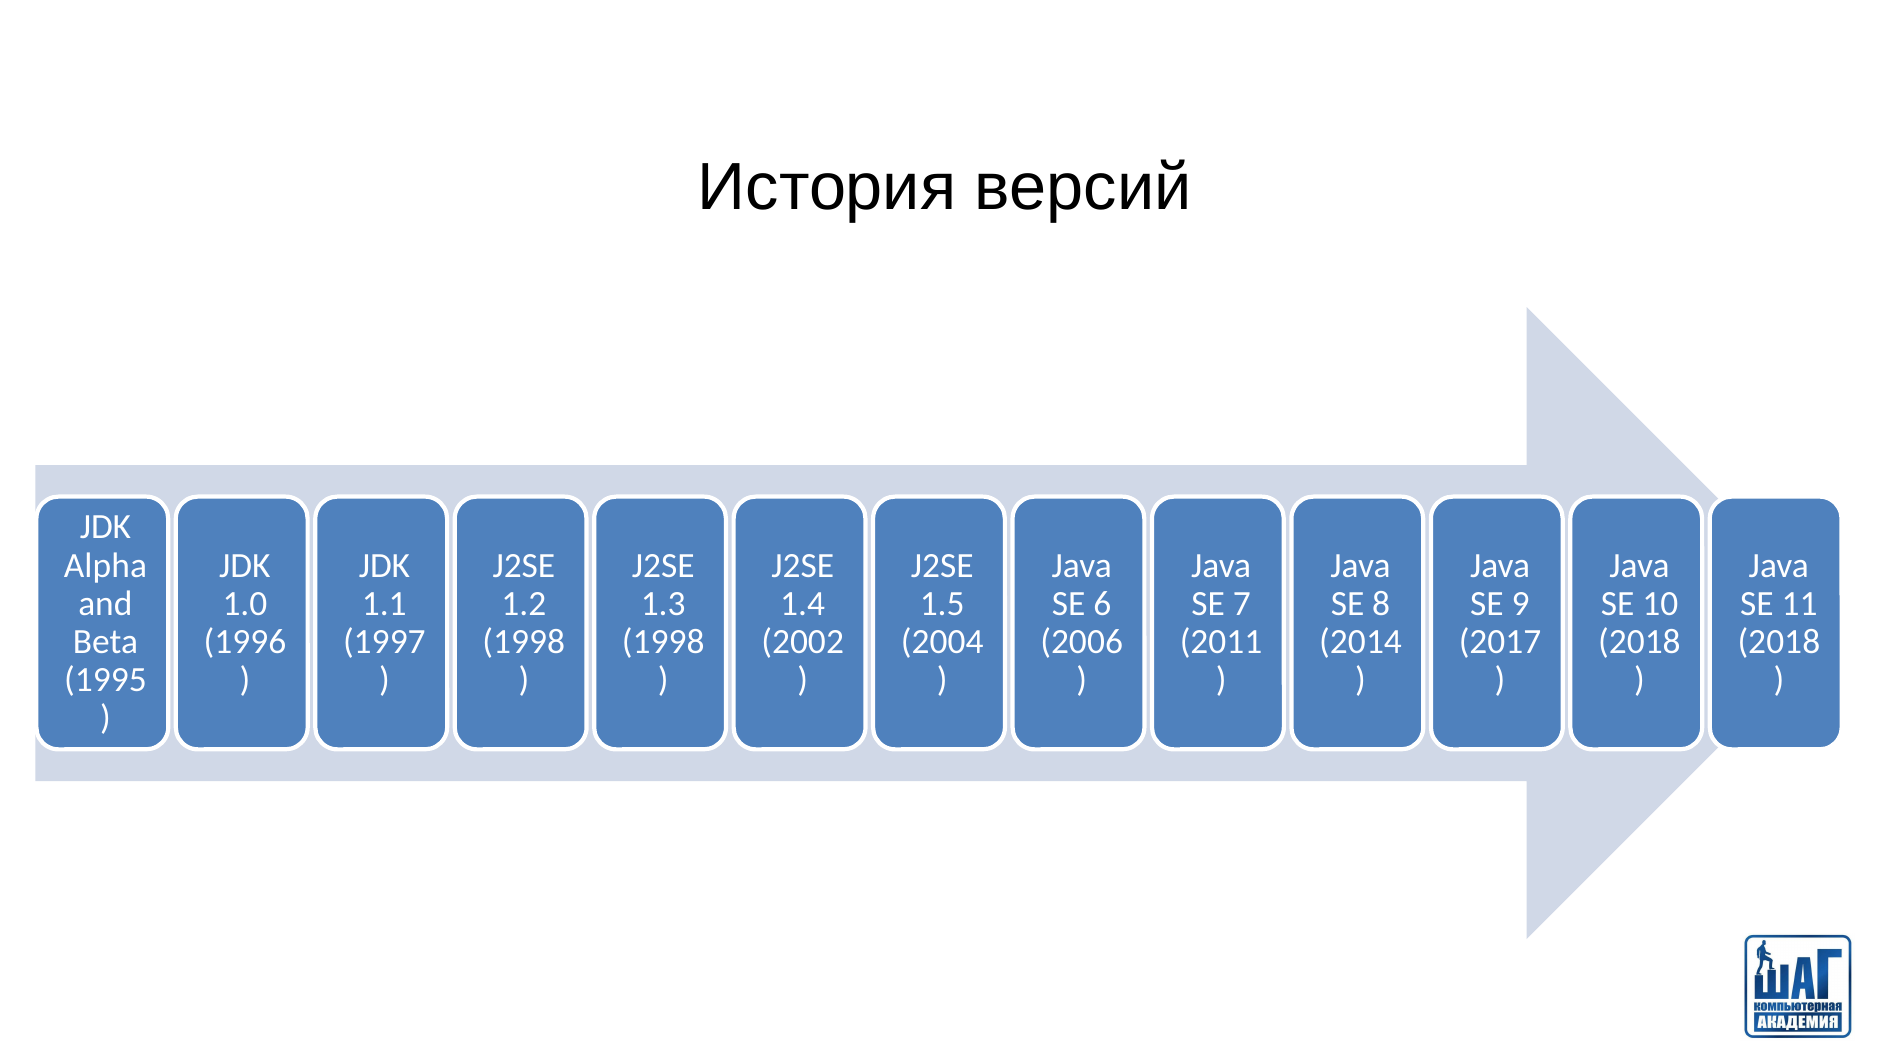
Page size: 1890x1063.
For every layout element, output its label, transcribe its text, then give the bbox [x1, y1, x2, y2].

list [35, 306, 1843, 940]
picture [1740, 933, 1855, 1041]
title История версий [94, 94, 1796, 272]
